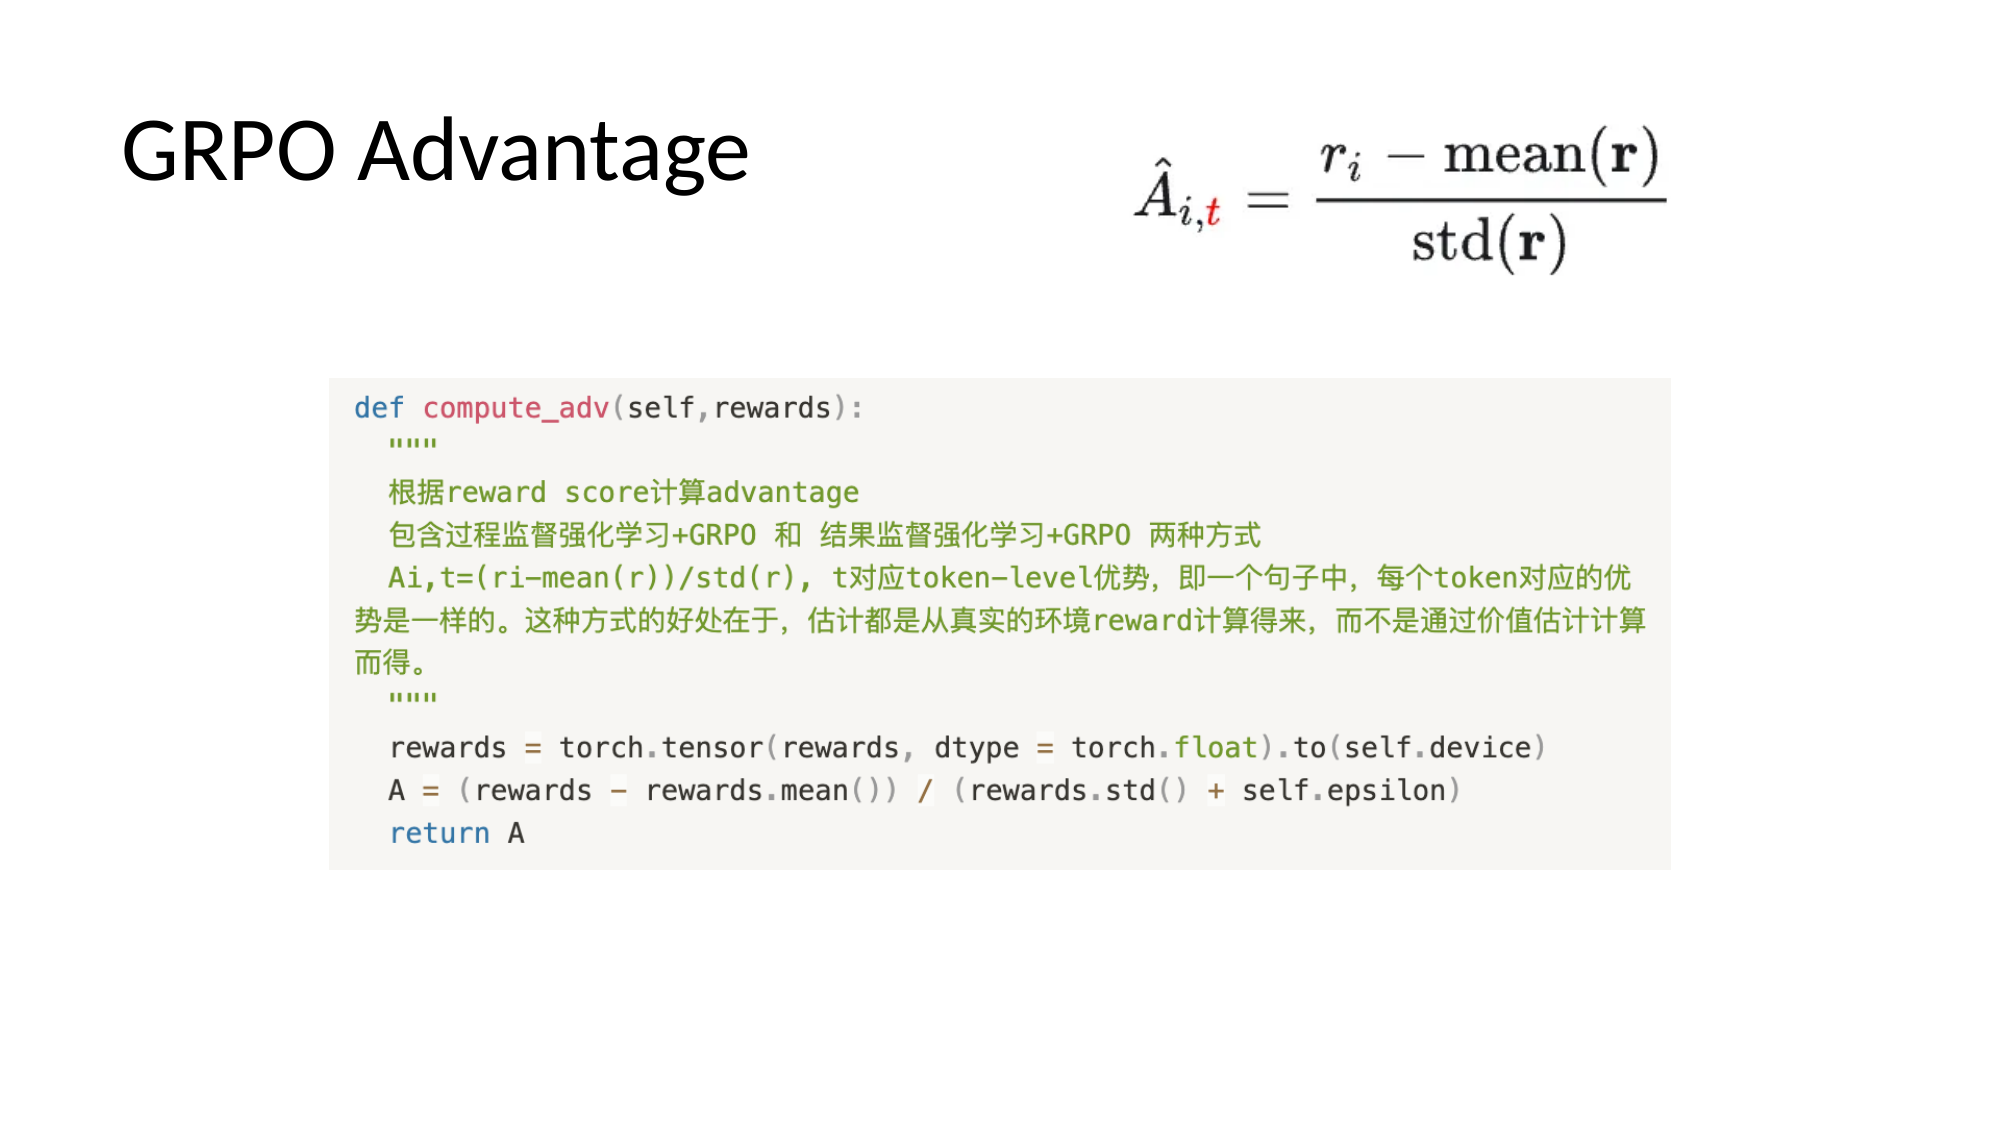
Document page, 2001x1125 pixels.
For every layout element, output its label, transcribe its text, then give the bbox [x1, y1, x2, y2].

title GRPO Advantage [106, 42, 1832, 260]
picture [1048, 80, 1728, 320]
picture [328, 377, 1672, 871]
